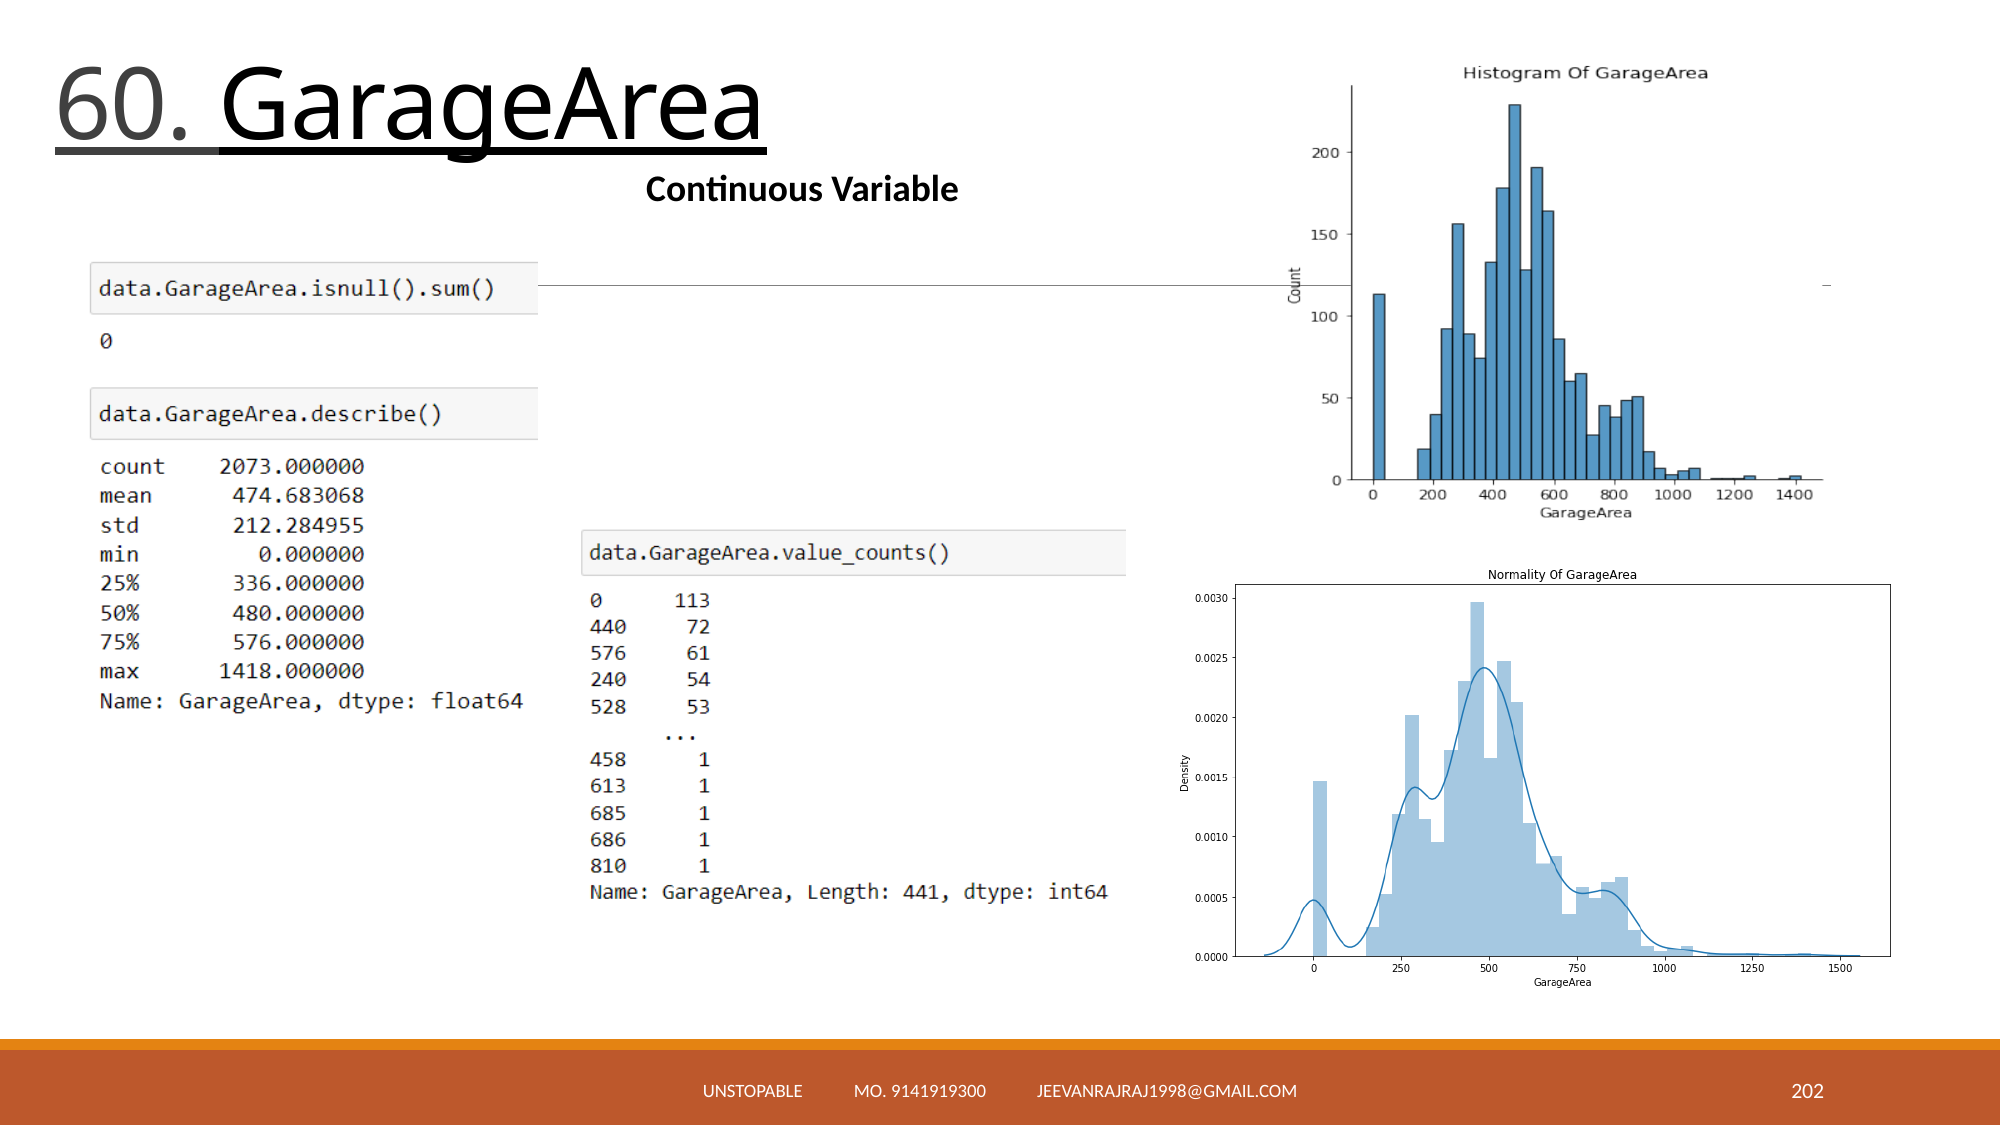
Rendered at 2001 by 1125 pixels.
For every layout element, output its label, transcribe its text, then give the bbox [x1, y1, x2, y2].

footer unstopable Mo. 9141919300 jeevanrajraj1998@gmail.com [604, 1059, 1396, 1120]
text_box Continuous Variable [631, 156, 1274, 217]
picture [574, 520, 1126, 920]
picture [1172, 561, 1896, 994]
picture [1277, 56, 1833, 528]
picture [84, 257, 539, 721]
slide_number 202 [1624, 1059, 1840, 1120]
title 60. GarageArea [39, 22, 1765, 168]
